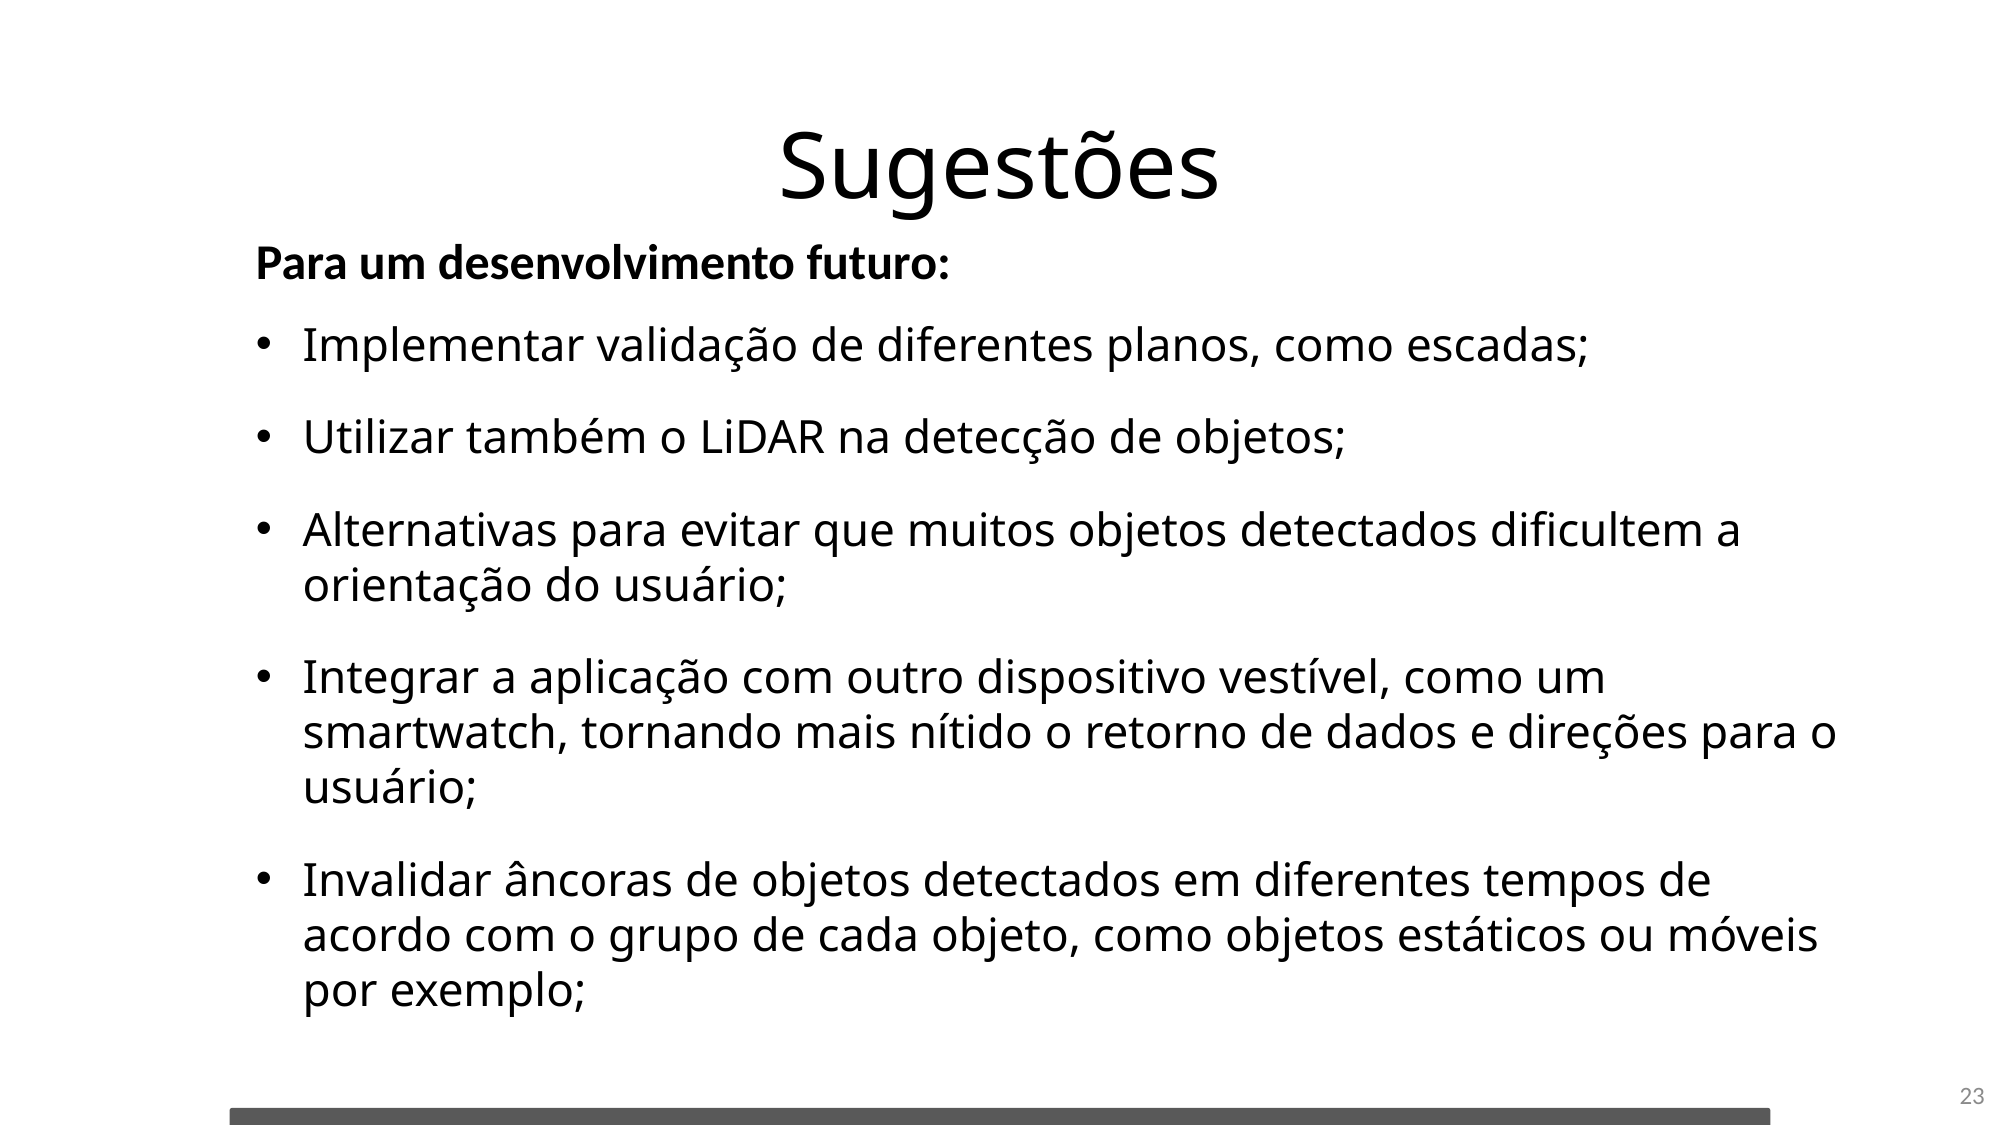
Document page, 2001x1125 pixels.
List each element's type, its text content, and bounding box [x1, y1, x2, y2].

title Sugestões [137, 59, 1863, 278]
text_box Implementar validação de diferentes planos, como escadas; Utilizar também o LiDAR na detecção de objetos; Alternativas para evitar que muitos objetos detectados dificultem a orientação do usuário; Integrar a aplicação com outro dispositivo vestível, como um smartwatch, tornando mais nítido o retorno de dados e direções para o usuário; Invalidar âncoras de objetos detectados em diferentes tempos de acordo com o grupo de cada objeto, como objetos estáticos ou móveis por exemplo; [241, 308, 1863, 1116]
text_box [228, 1106, 1772, 1125]
text_box Para um desenvolvimento futuro: [241, 222, 1533, 298]
slide_number 23 [1772, 1065, 2000, 1125]
